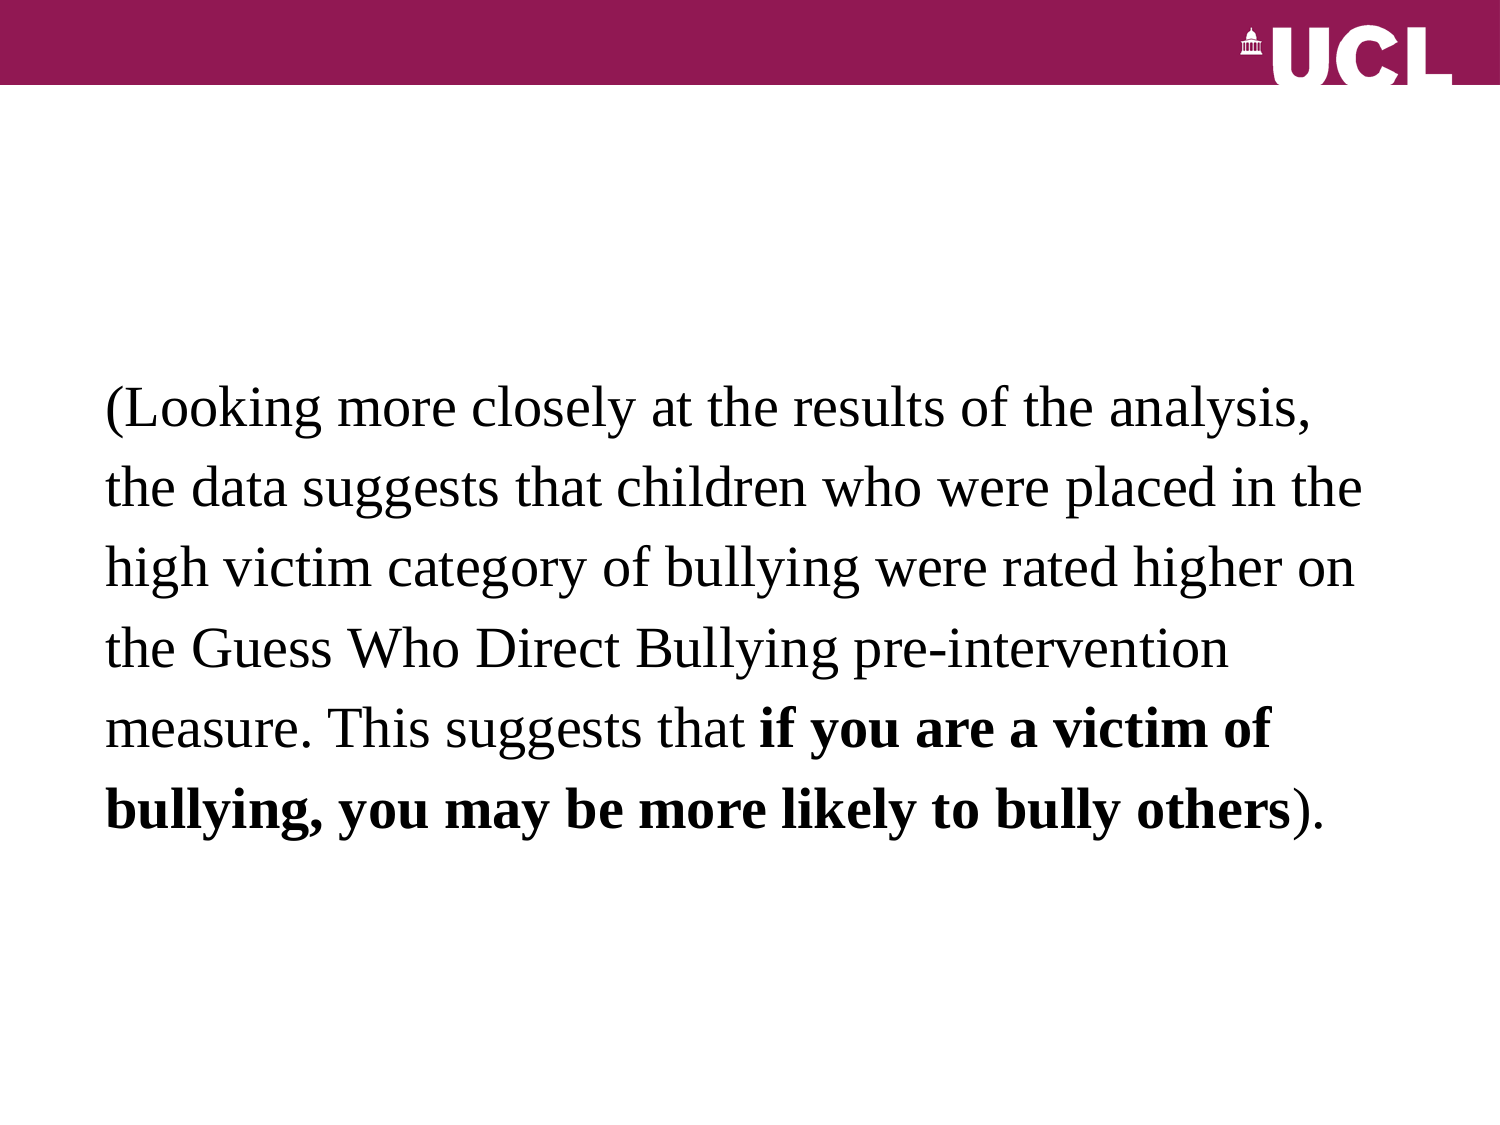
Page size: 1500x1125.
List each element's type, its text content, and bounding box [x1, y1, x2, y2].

picture [0, 0, 1500, 85]
text_box (Looking more closely at the results of the analysis, the data suggests that children who were placed in the high victim category of bullying were rated higher on the Guess Who Direct Bullying pre-intervention measure. This suggests that if you are a victim of bullying, you may be more likely to bully others). [53, 349, 1388, 848]
